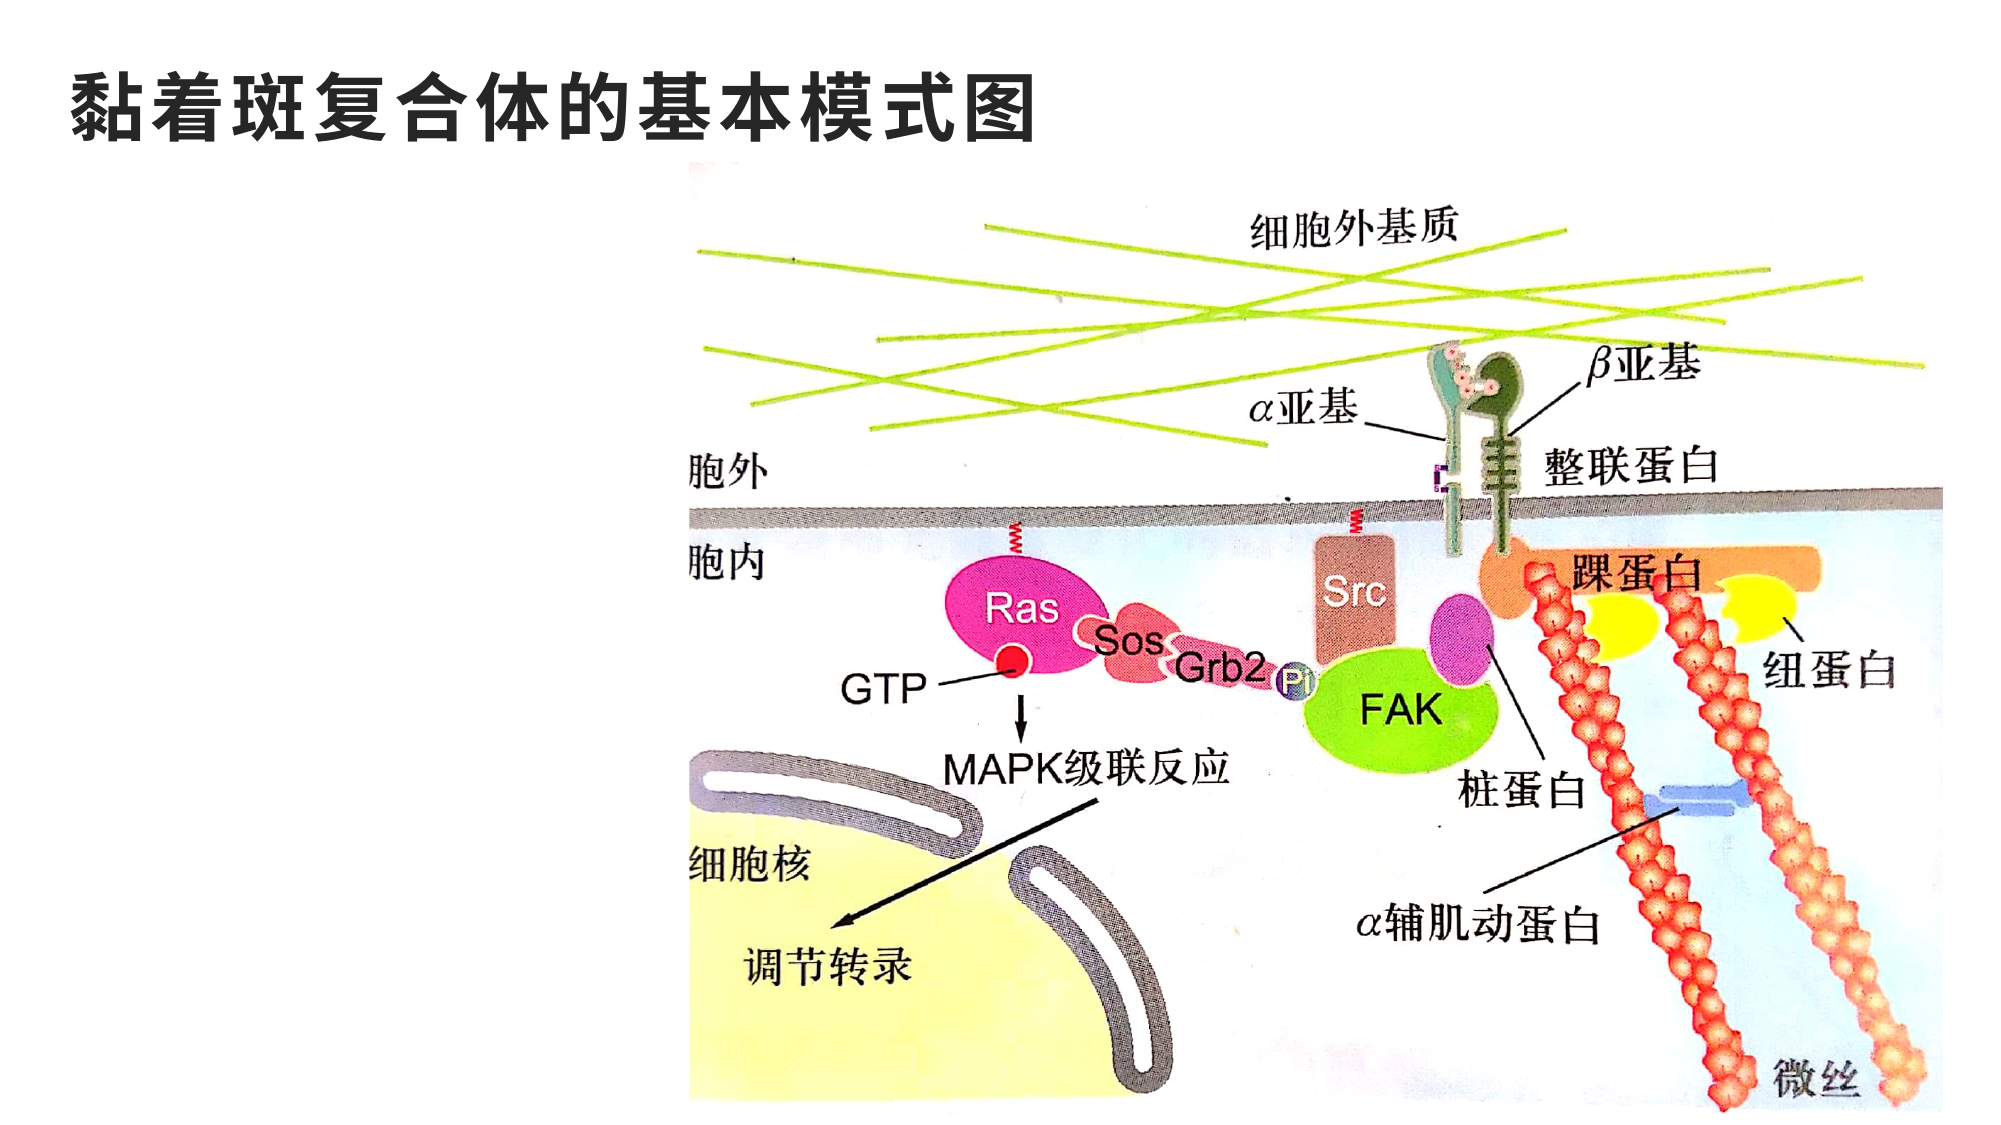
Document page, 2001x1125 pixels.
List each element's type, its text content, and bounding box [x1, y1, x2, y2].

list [689, 162, 1943, 1115]
title 黏着斑复合体的基本模式图 [54, 47, 1855, 163]
